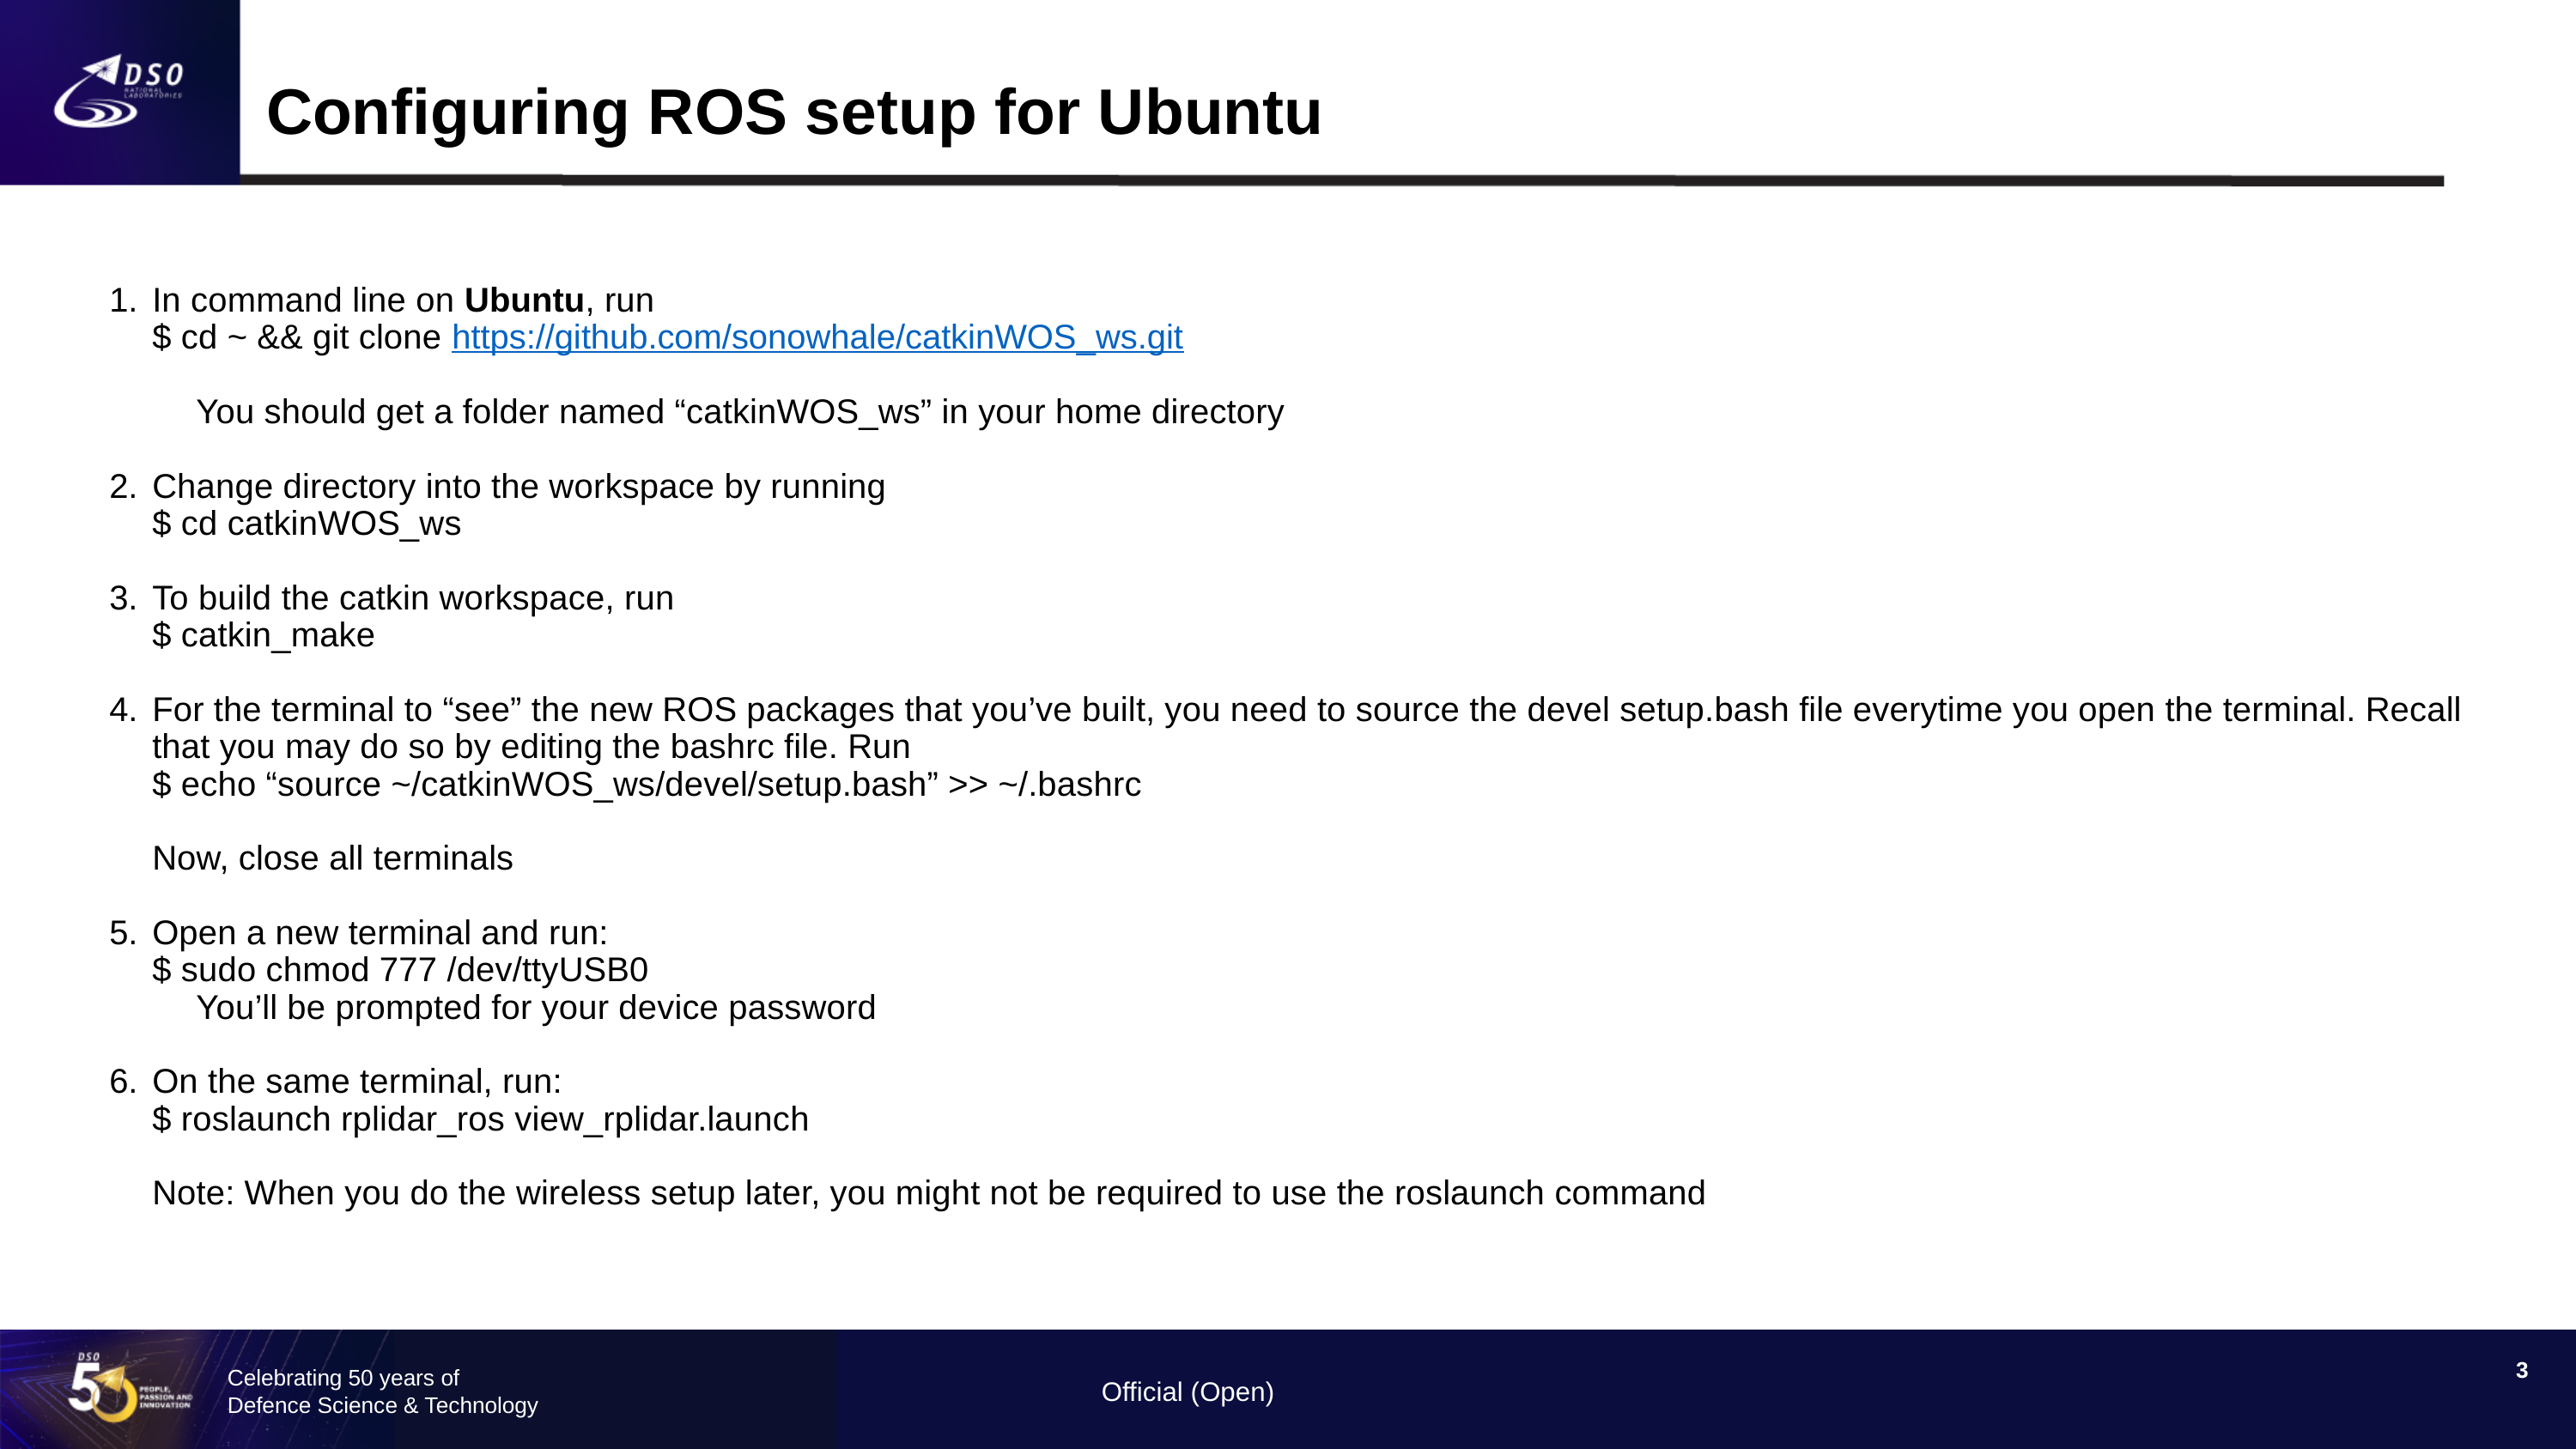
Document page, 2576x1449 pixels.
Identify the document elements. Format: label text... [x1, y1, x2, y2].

picture [0, 0, 2576, 1449]
title Configuring ROS setup for Ubuntu [253, 0, 2576, 161]
slide_number ‹#› [2386, 1313, 2542, 1425]
list In command line on Ubuntu, run $ cd ~ && git clone https://github.com/sonowhale/catkinWOS_ws.git You should get a folder named “catkinWOS_ws” in your home directory Change directory into the workspace by running $ cd catkinWOS_ws To build the catkin workspace, run $ catkin_make For the terminal to “see” the new ROS packages that you’ve built, you need to source the devel setup.bash file everytime you open the terminal. Recall that you may do so by editing the bashrc file. Run $ echo “source ~/catkinWOS_ws/devel/setup.bash” >> ~/.bashrc Now, close all terminals Open a new terminal and run: $ sudo chmod 777 /dev/ttyUSB0 You’ll be prompted for your device password On the same terminal, run: $ roslaunch rplidar_ros view_rplidar.launch Note: When you do the wireless setup later, you might not be required to use the roslaunch command [88, 269, 2488, 1232]
